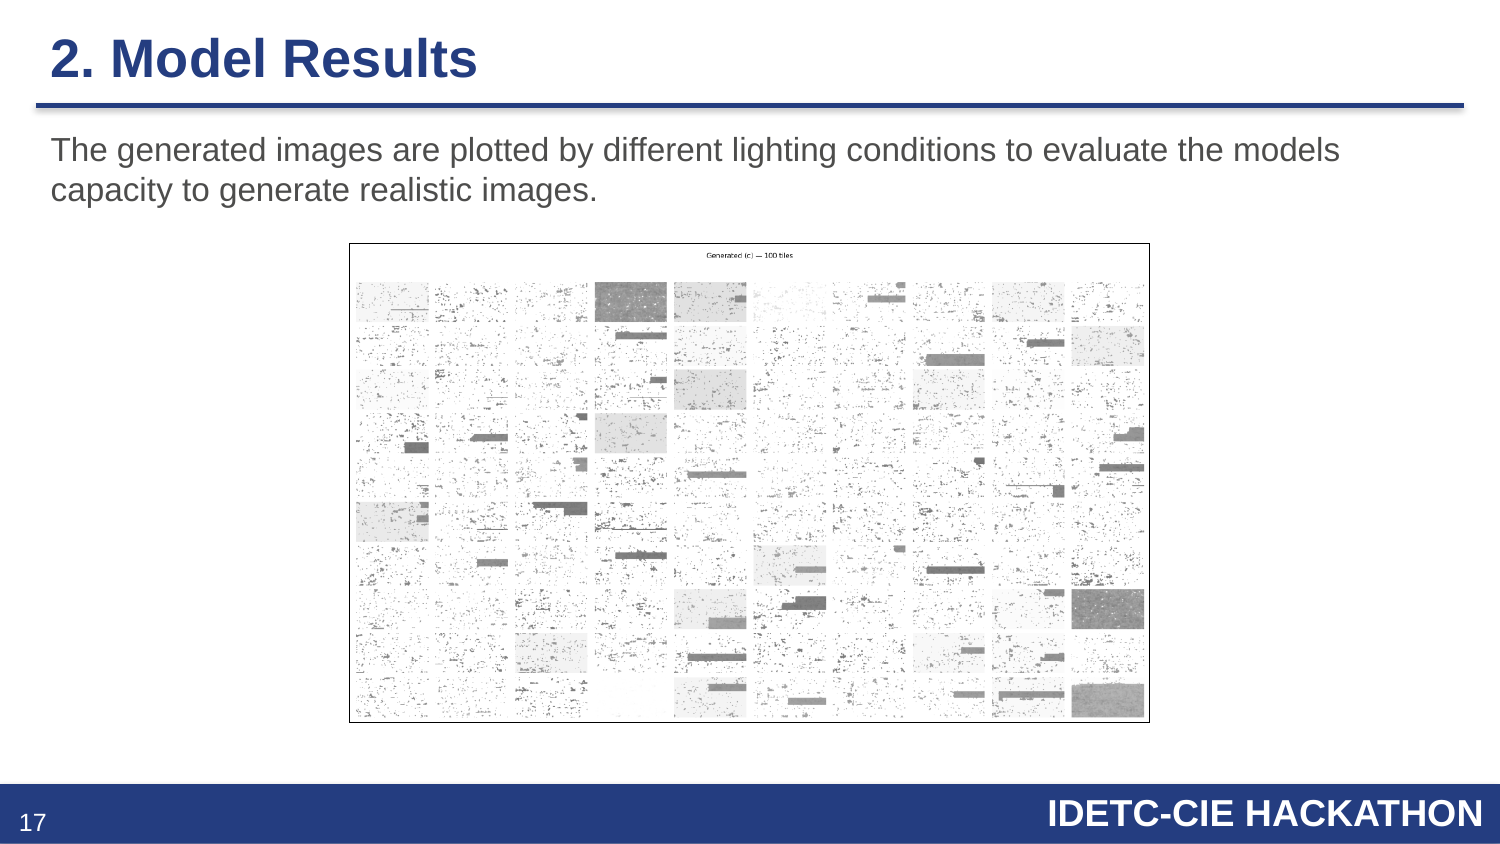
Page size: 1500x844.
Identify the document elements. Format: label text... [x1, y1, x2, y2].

slide_number 17 [0, 798, 62, 844]
title 2. Model Results [35, 7, 1377, 106]
list The generated images are plotted by different lighting conditions to evaluate the models capacity to generate realistic images. [35, 121, 1463, 694]
picture [348, 243, 1150, 723]
